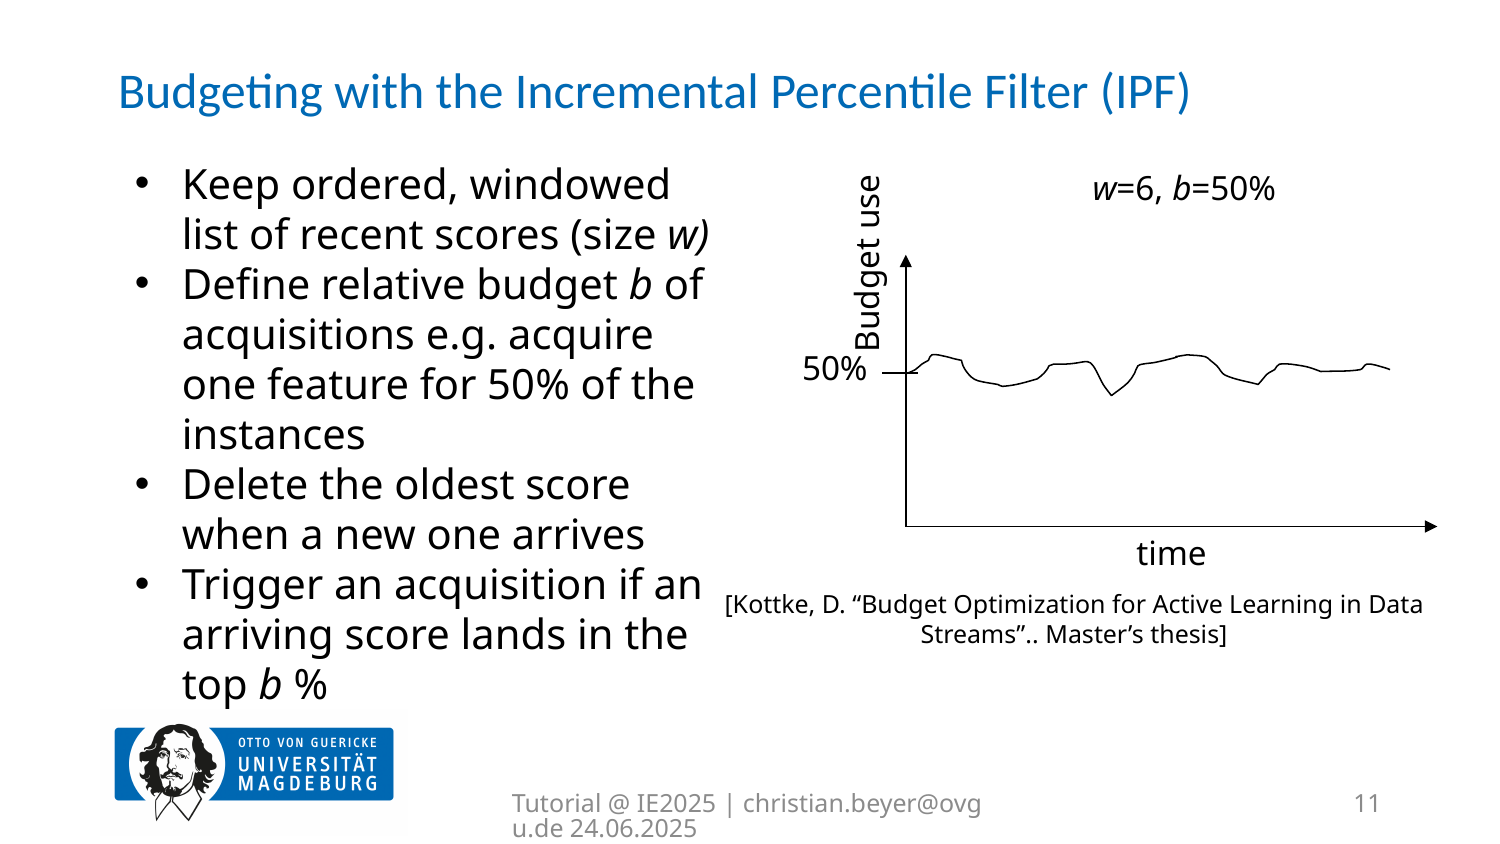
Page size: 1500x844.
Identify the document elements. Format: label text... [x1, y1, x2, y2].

title Budgeting with the Incremental Percentile Filter (IPF) [103, 45, 1397, 126]
list Keep ordered, windowed list of recent scores (size w) Define relative budget b of acquisitions e.g. acquire one feature for 50% of the instances Delete the oldest score when a new one arrives Trigger an acquisition if an arriving score lands in the top b % [99, 150, 742, 659]
text_box time [1096, 535, 1247, 580]
text_box w=6, b=50% [1053, 159, 1315, 214]
text_box 50% [775, 340, 894, 395]
text_box Budget use [838, 150, 894, 377]
text_box [912, 353, 1391, 397]
footer Tutorial @ IE2025 | christian.beyer@ovgu.de 24.06.2025 [496, 782, 1004, 828]
slide_number 11 [1059, 782, 1397, 828]
picture [100, 709, 408, 836]
text_box [Kottke, D. “Budget Optimization for Active Learning in Data Streams”.. Master’s thesis] [690, 581, 1458, 656]
